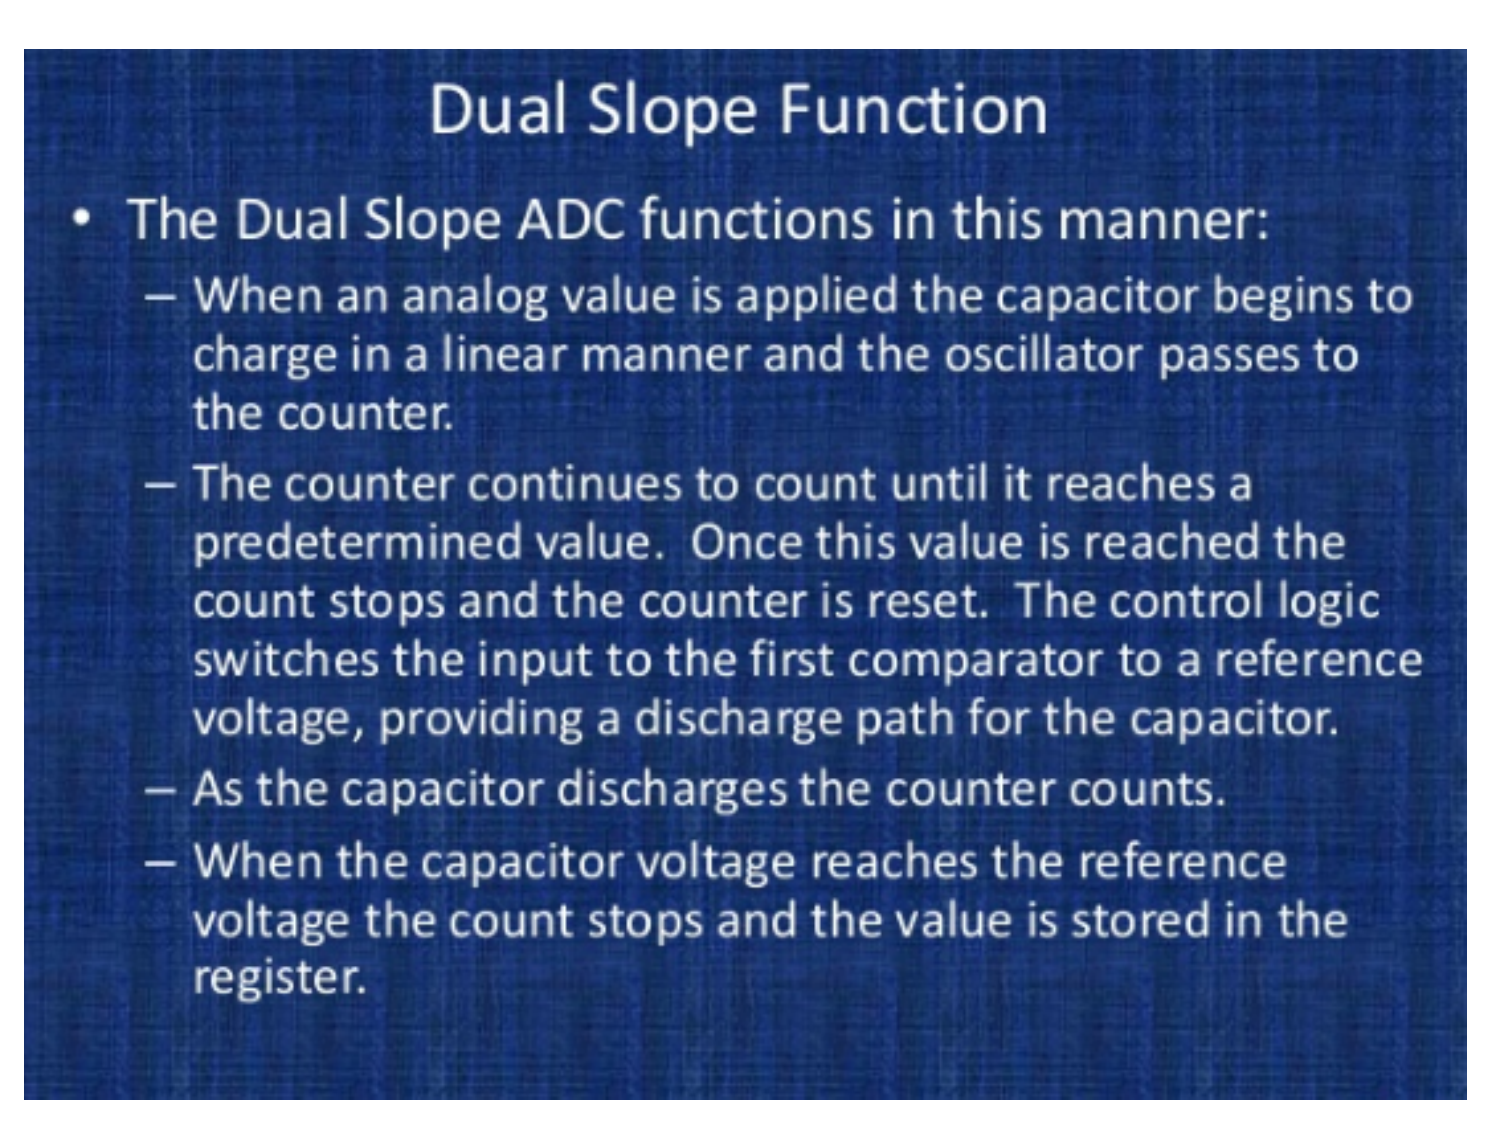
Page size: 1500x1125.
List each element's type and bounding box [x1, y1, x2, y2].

picture [24, 49, 1467, 1101]
